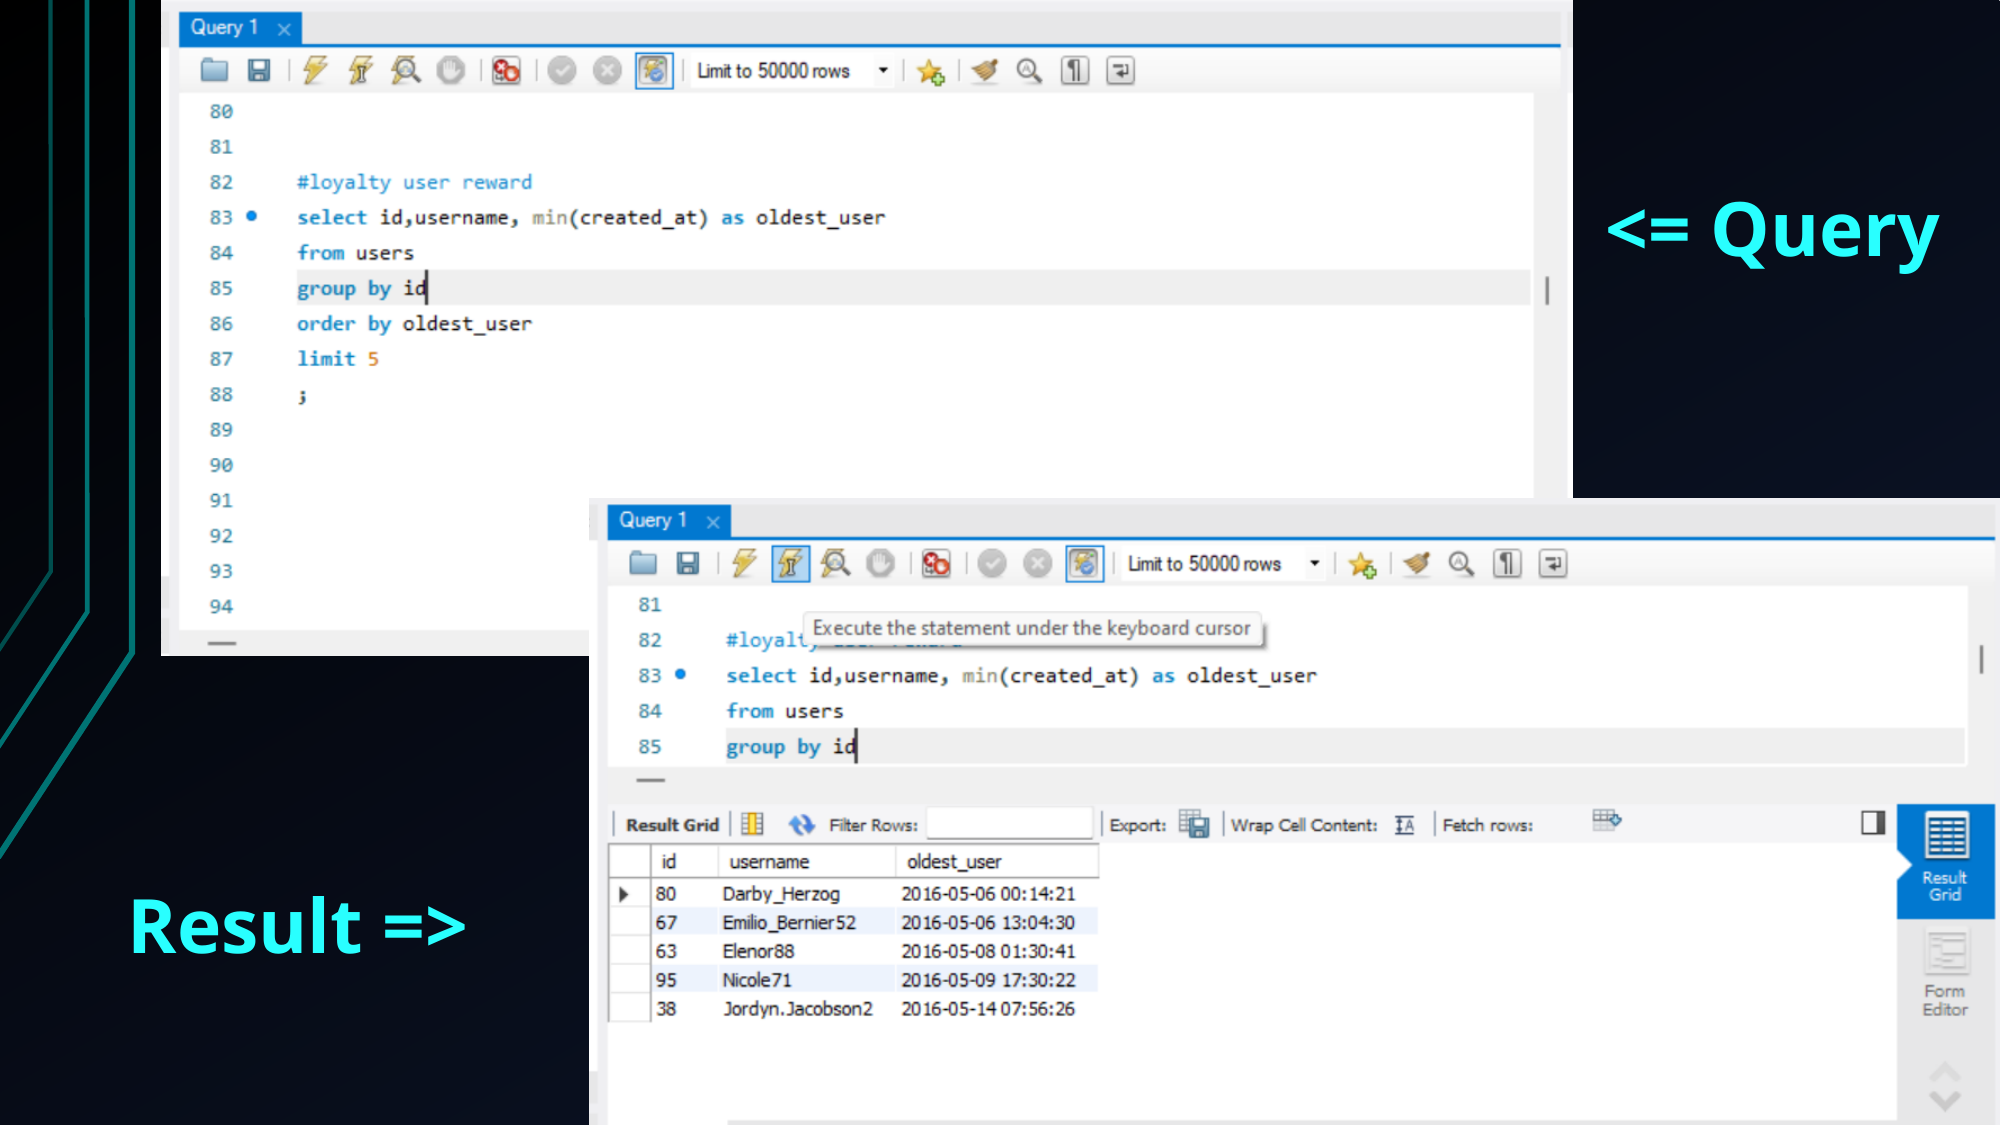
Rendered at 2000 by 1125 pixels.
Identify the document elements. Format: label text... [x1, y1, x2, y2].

text_box <= Query [1590, 184, 2000, 389]
text_box Result => [113, 881, 586, 1086]
picture [160, 0, 2000, 1125]
